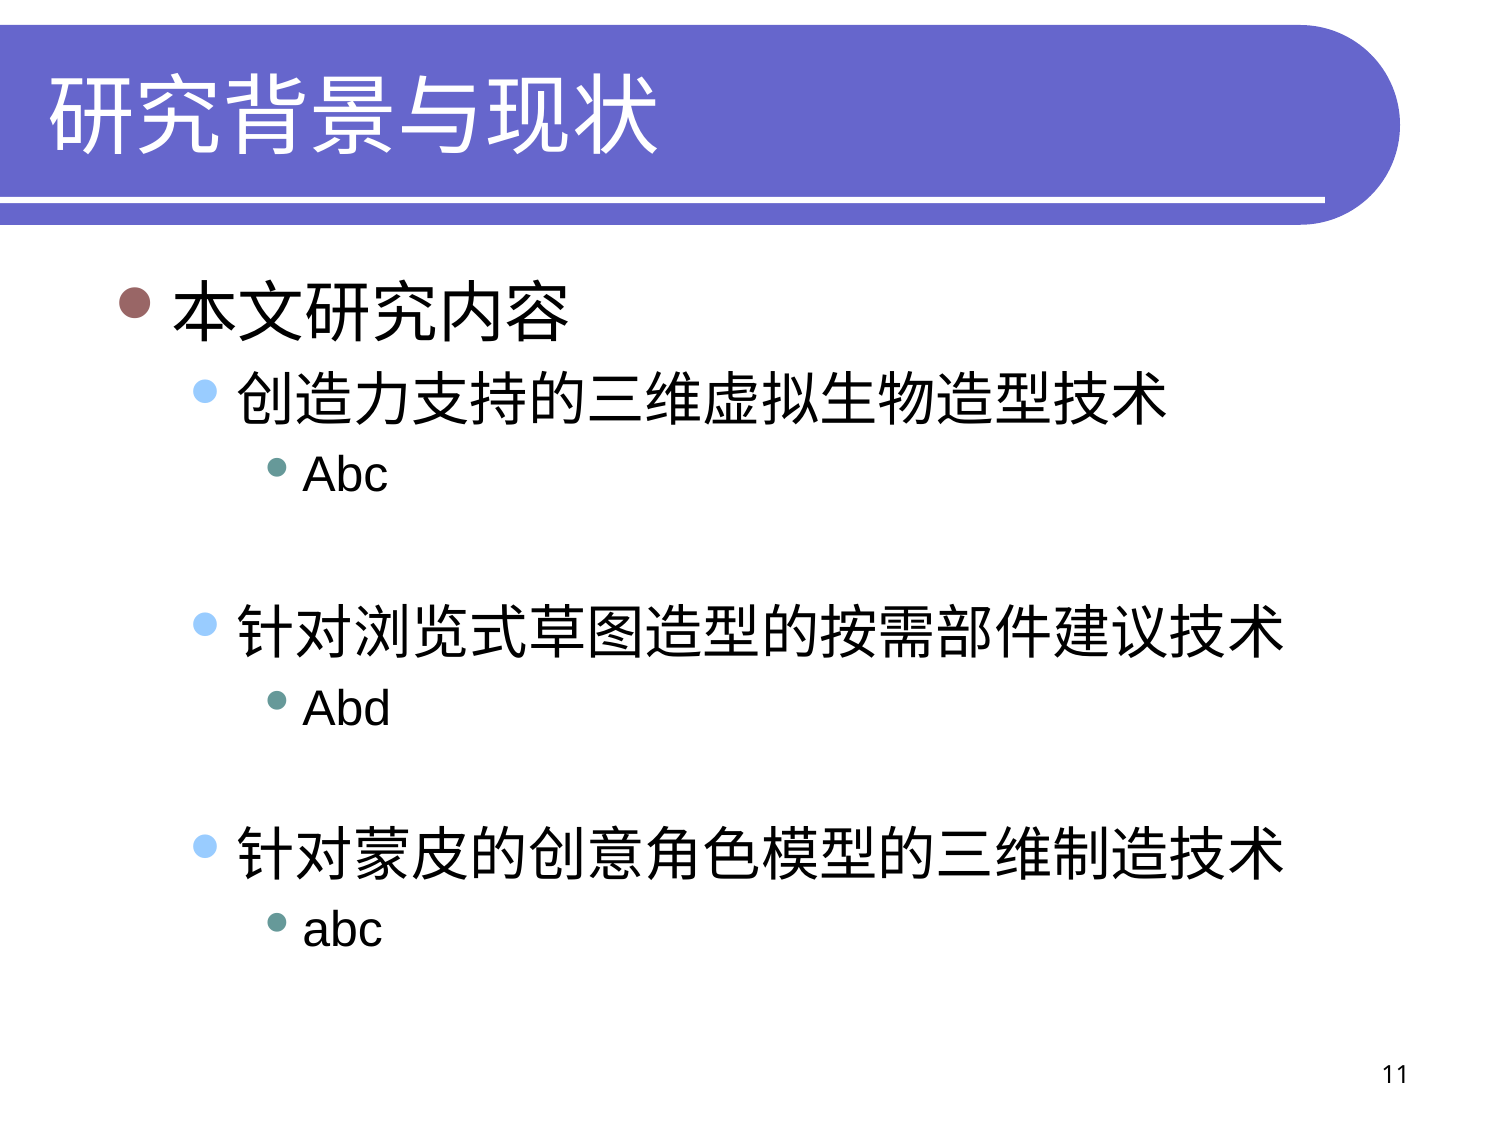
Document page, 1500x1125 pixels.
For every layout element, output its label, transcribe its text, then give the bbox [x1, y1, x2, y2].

slide_number 11 [1074, 1025, 1425, 1100]
title 研究背景与现状 [32, 37, 1347, 188]
list 本文研究内容 创造力支持的三维虚拟生物造型技术 Abc 针对浏览式草图造型的按需部件建议技术 Abd 针对蒙皮的创意角色模型的三维制造技术 abc [99, 262, 1400, 1038]
